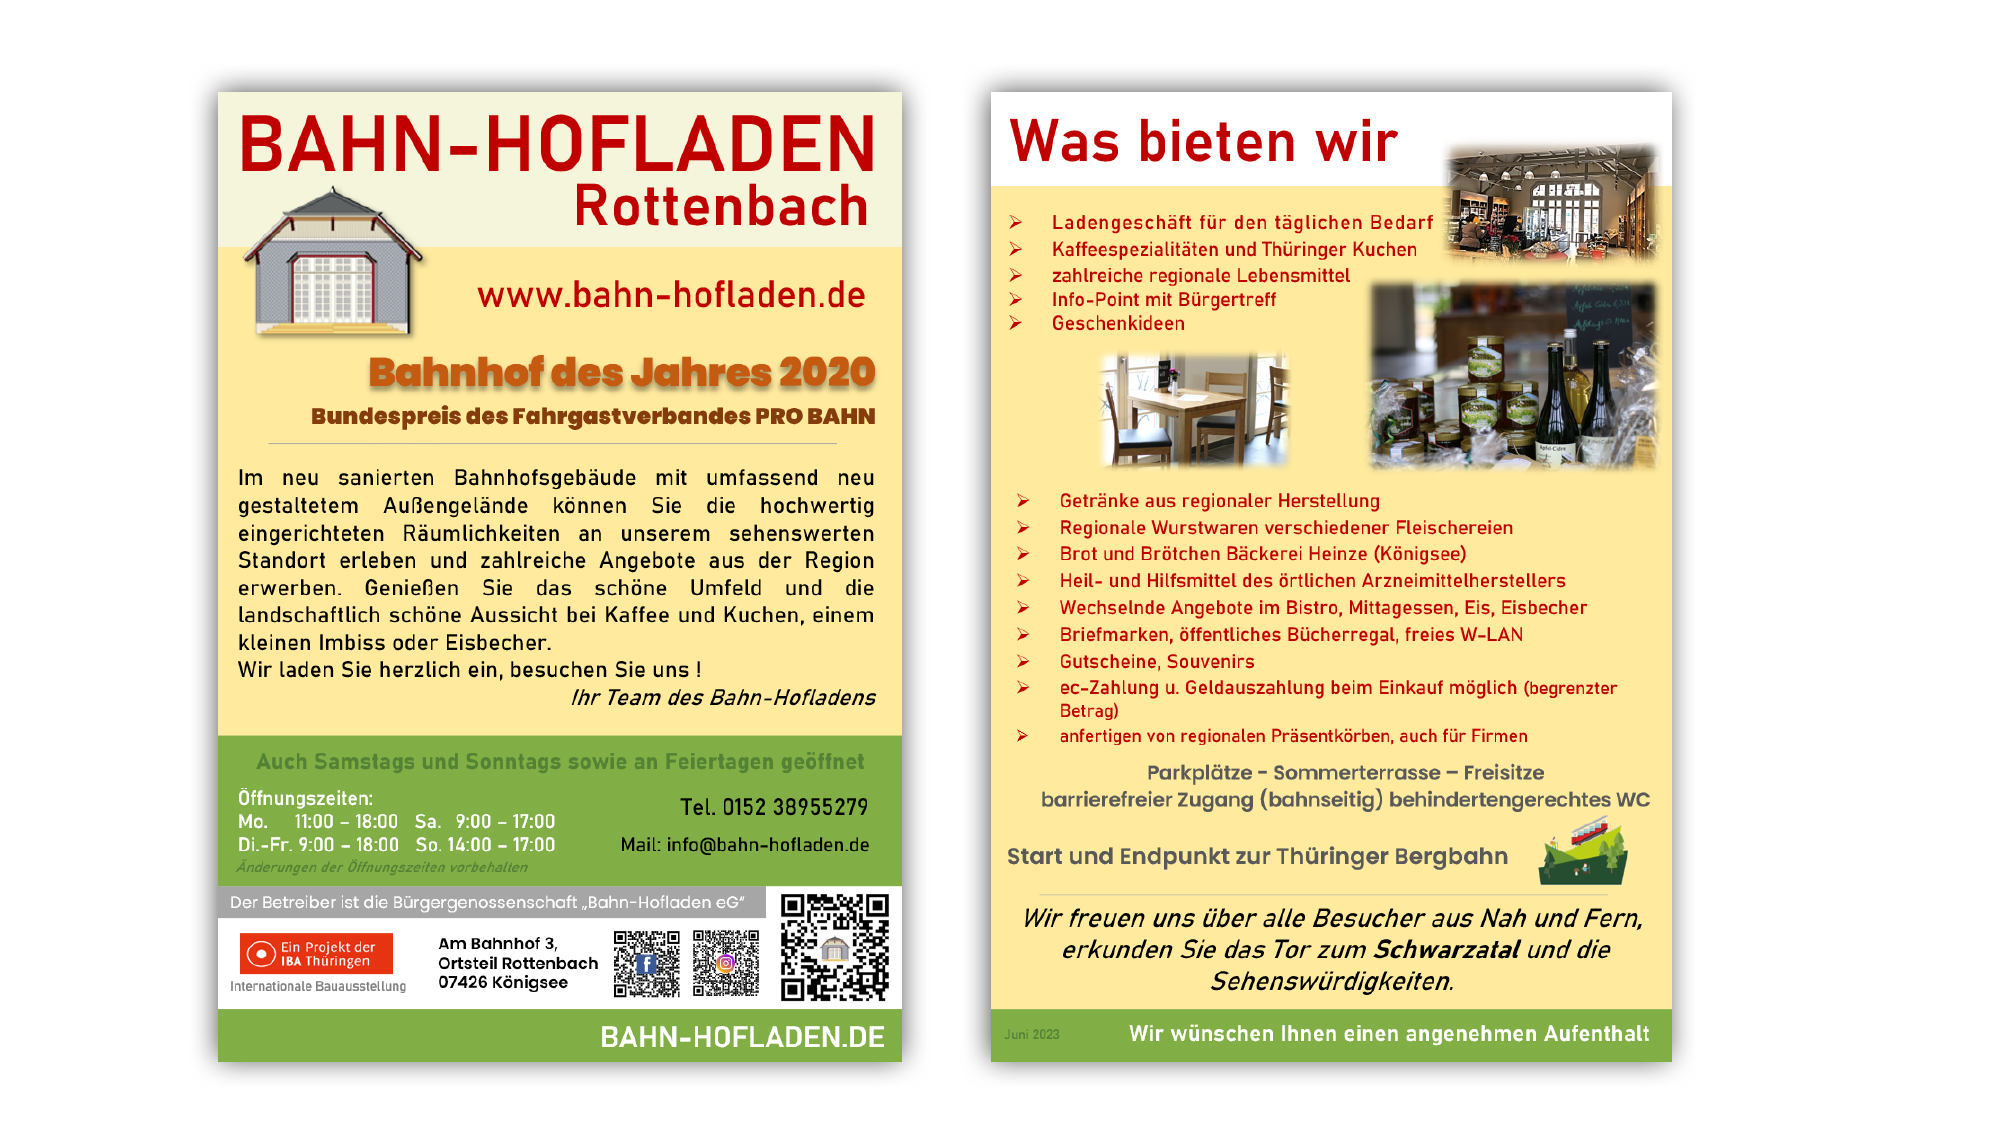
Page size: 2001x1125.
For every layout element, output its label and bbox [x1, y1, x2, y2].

picture [990, 92, 1672, 1063]
picture [218, 92, 902, 1063]
